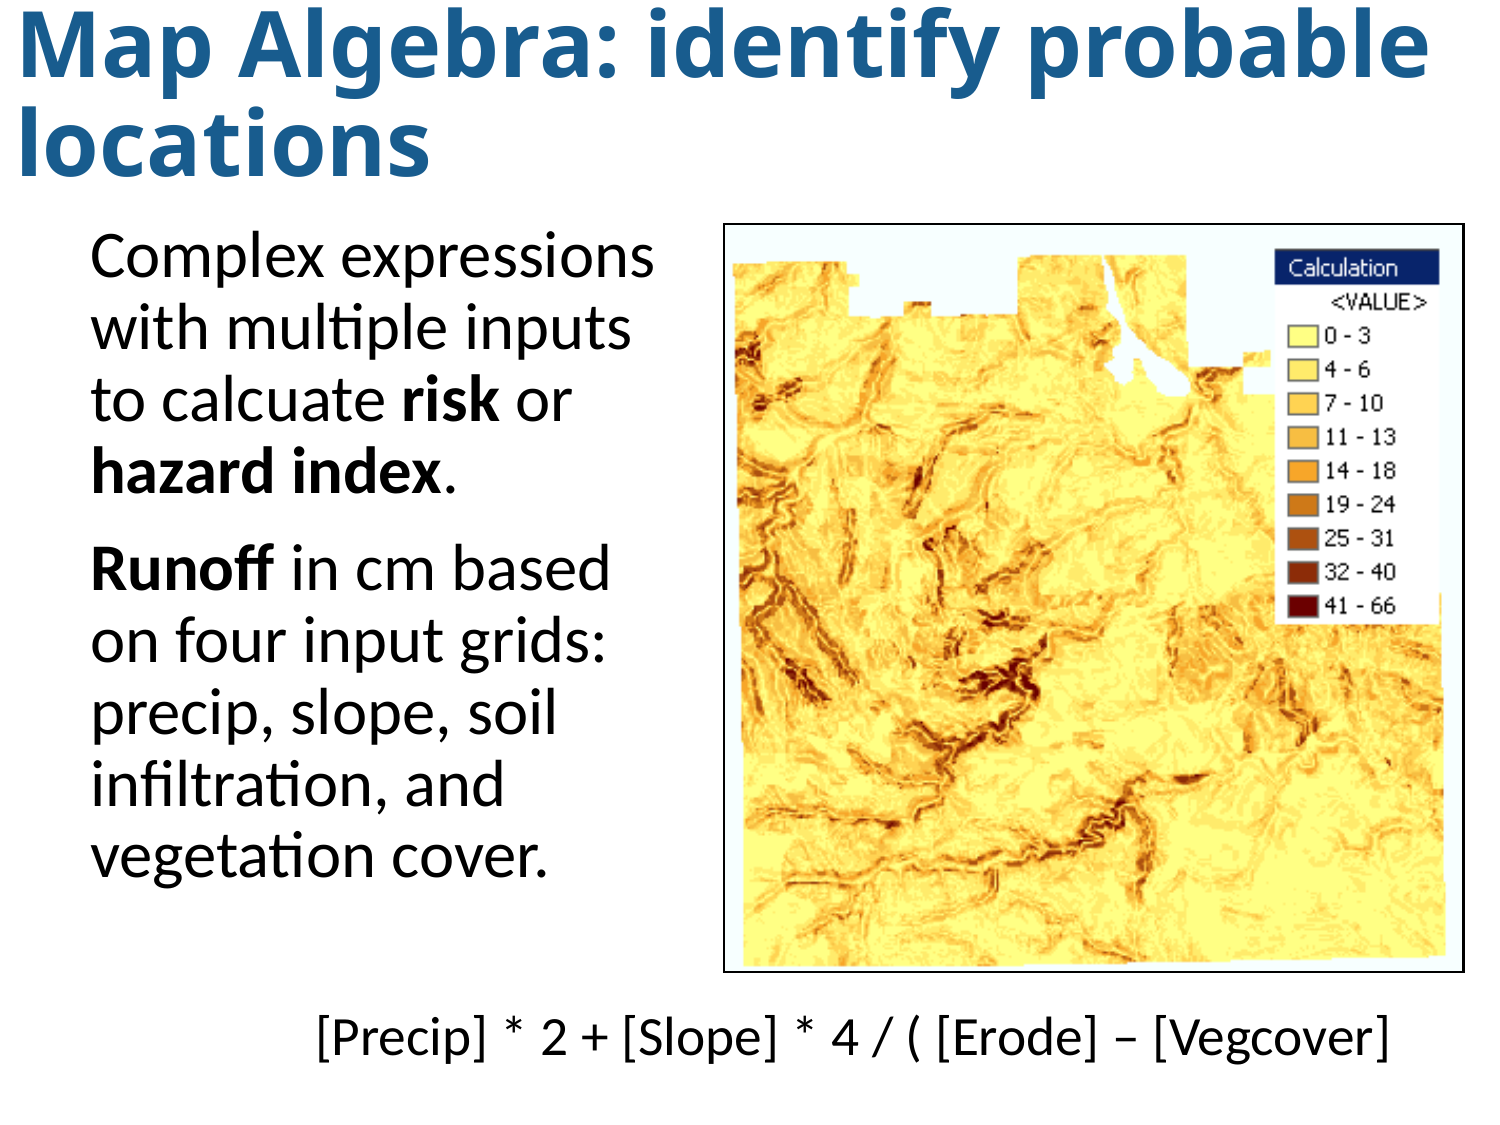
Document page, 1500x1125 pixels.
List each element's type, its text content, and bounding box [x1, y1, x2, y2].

list Complex expressions with multiple inputs to calcuate risk or hazard index. Runoff in cm based on four input grids: precip, slope, soil infiltration, and vegetation cover. [75, 212, 675, 963]
title Map Algebra: identify probable locations [0, 0, 1500, 195]
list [724, 224, 1463, 971]
list [Precip] * 2 + [Slope] * 4 / ( [Erode] – [Vegcover] [300, 999, 1475, 1075]
